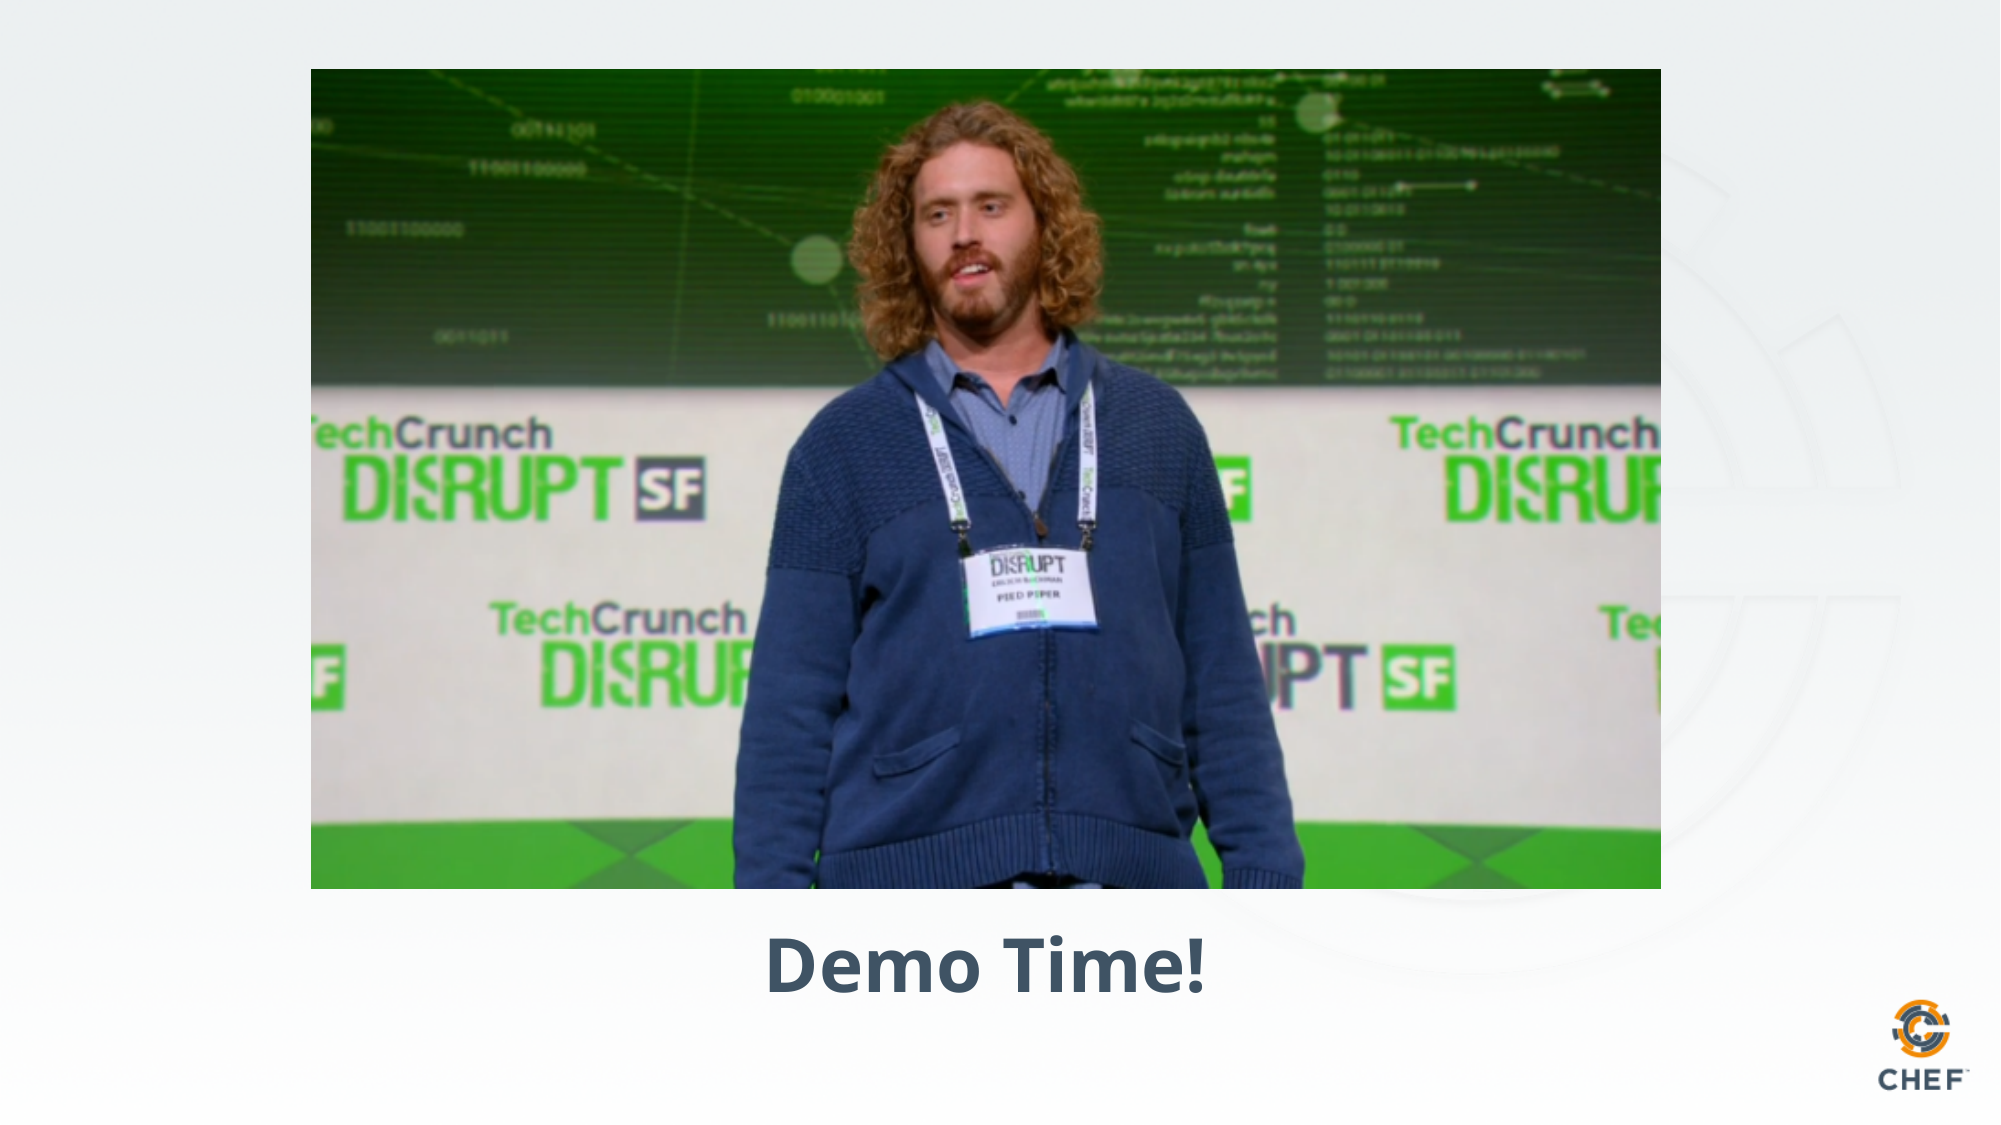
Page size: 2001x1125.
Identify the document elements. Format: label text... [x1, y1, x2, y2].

picture [0, 0, 2001, 1125]
text_box Demo Time! [27, 859, 1945, 1077]
